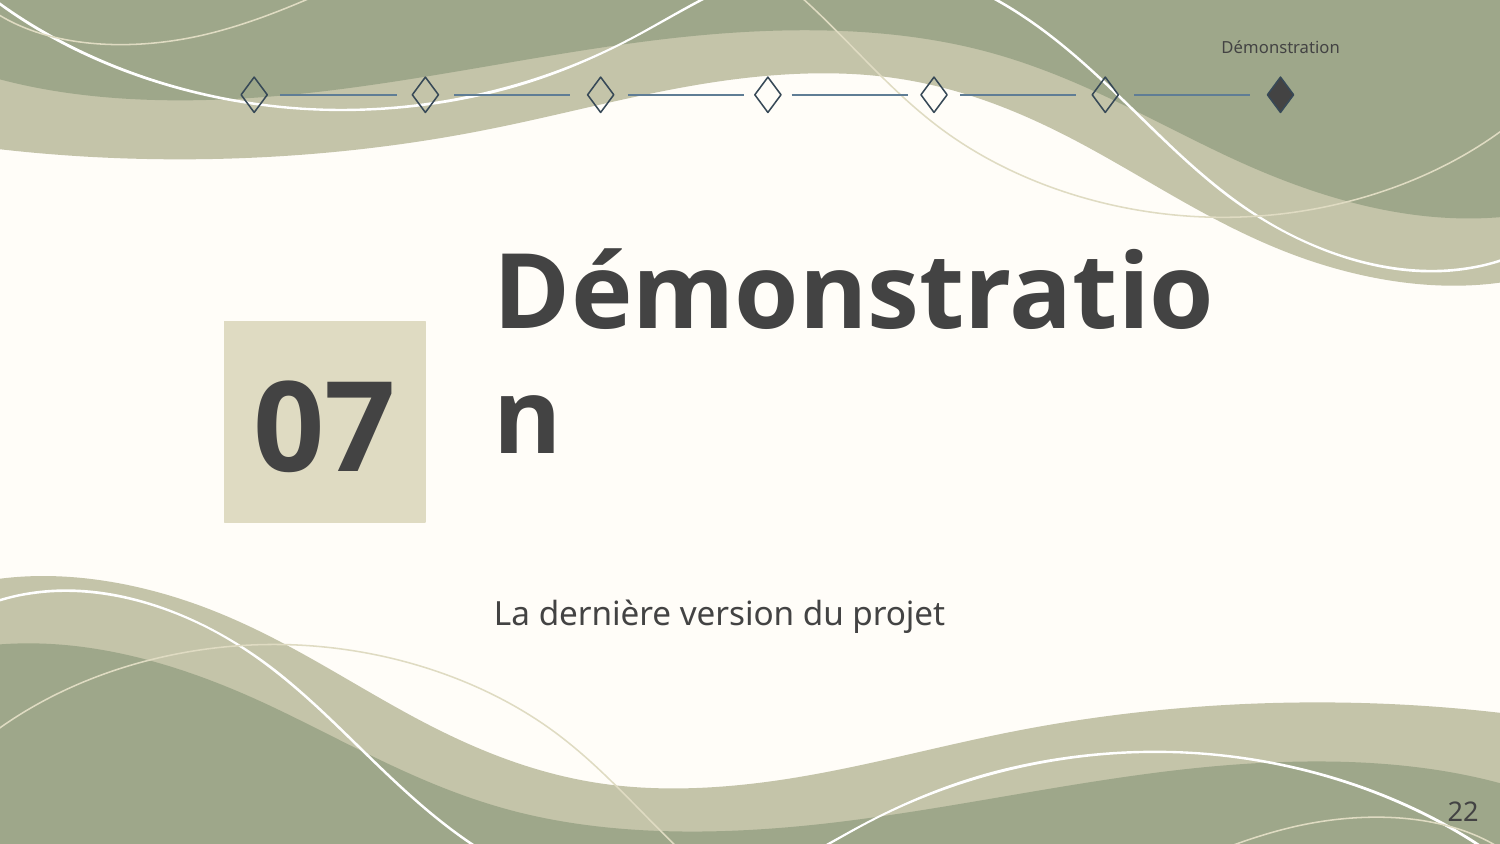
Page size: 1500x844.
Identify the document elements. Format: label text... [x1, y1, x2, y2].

subtitle La dernière version du projet [479, 577, 1276, 642]
title 07 [224, 321, 426, 523]
subtitle Démonstration [1206, 22, 1432, 66]
slide_number ‹#› [1403, 779, 1494, 844]
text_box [240, 76, 1294, 113]
title Démonstration [479, 234, 1276, 489]
